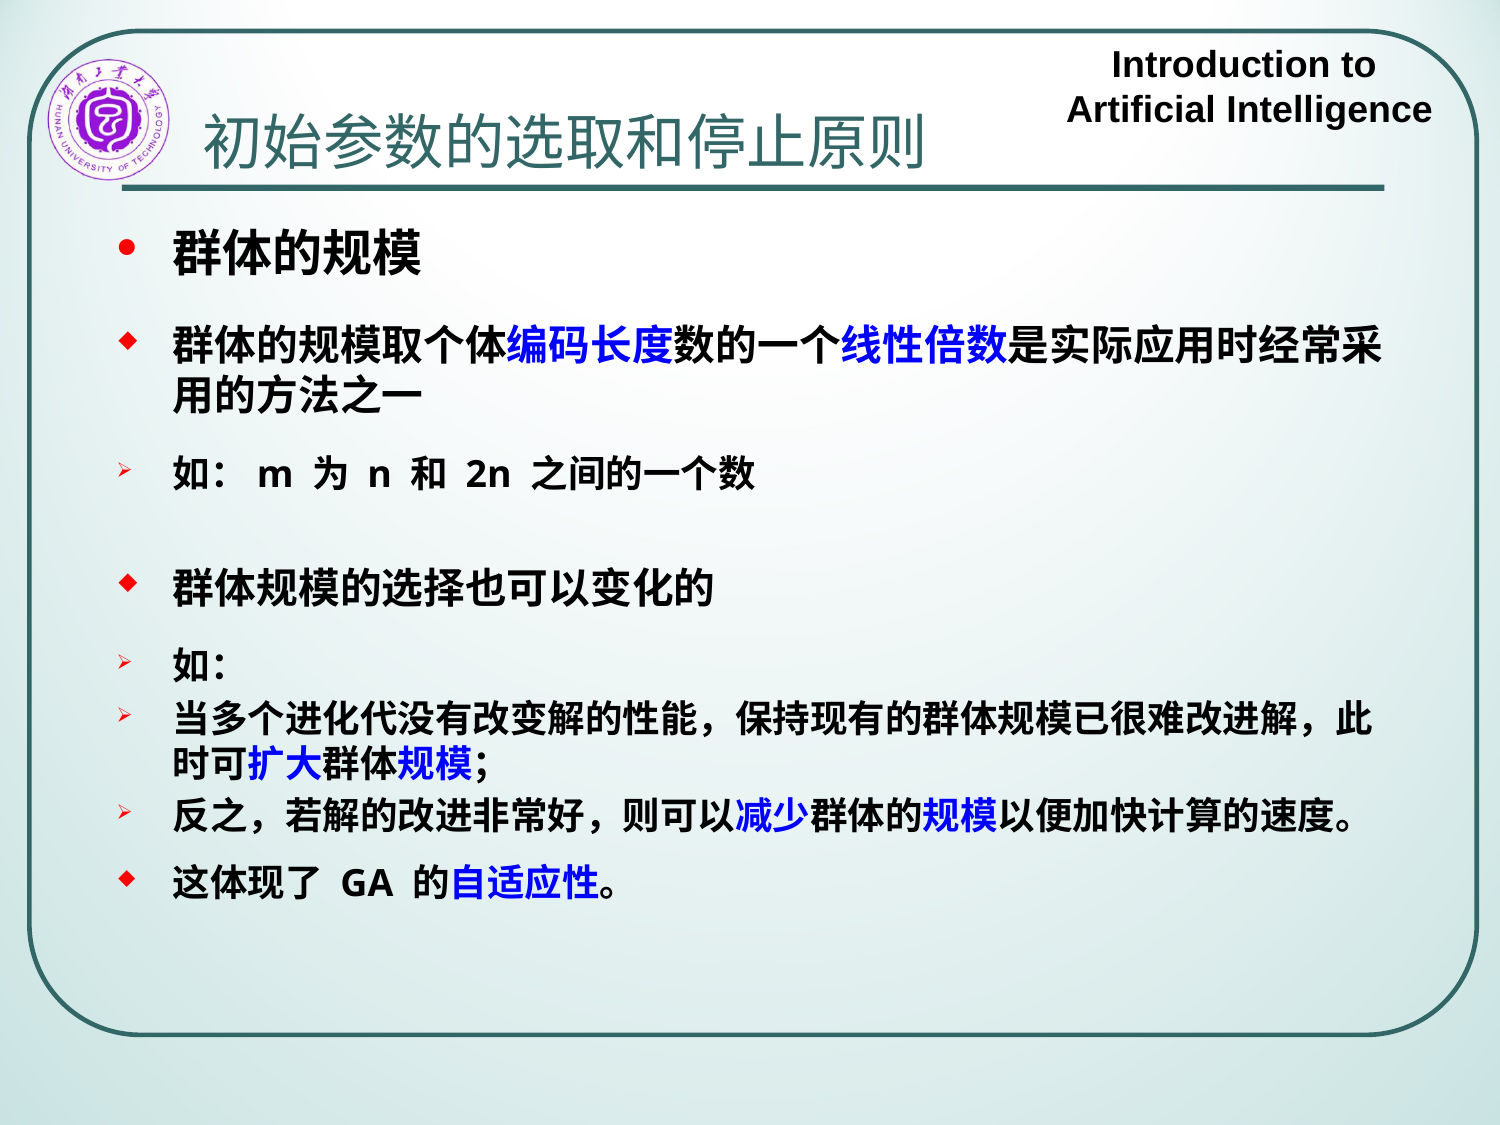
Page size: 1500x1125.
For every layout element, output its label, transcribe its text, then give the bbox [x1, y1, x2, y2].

picture [0, 0, 1500, 1125]
title 初始参数的选取和停止原则 [159, 66, 1422, 185]
list 群体的规模 群体的规模取个体编码长度数的一个线性倍数是实际应用时经常采用的方法之一 如：m 为 n 和 2n 之间的一个数 群体规模的选择也可以变化的 如： 当多个进化代没有改变解的性能，保持现有的群体规模已很难改进解，此时可扩大群体规模； 反之，若解的改进非常好，则可以减少群体的规模以便加快计算的速度。 这体现了 GA 的自适应性。 [101, 213, 1422, 1047]
